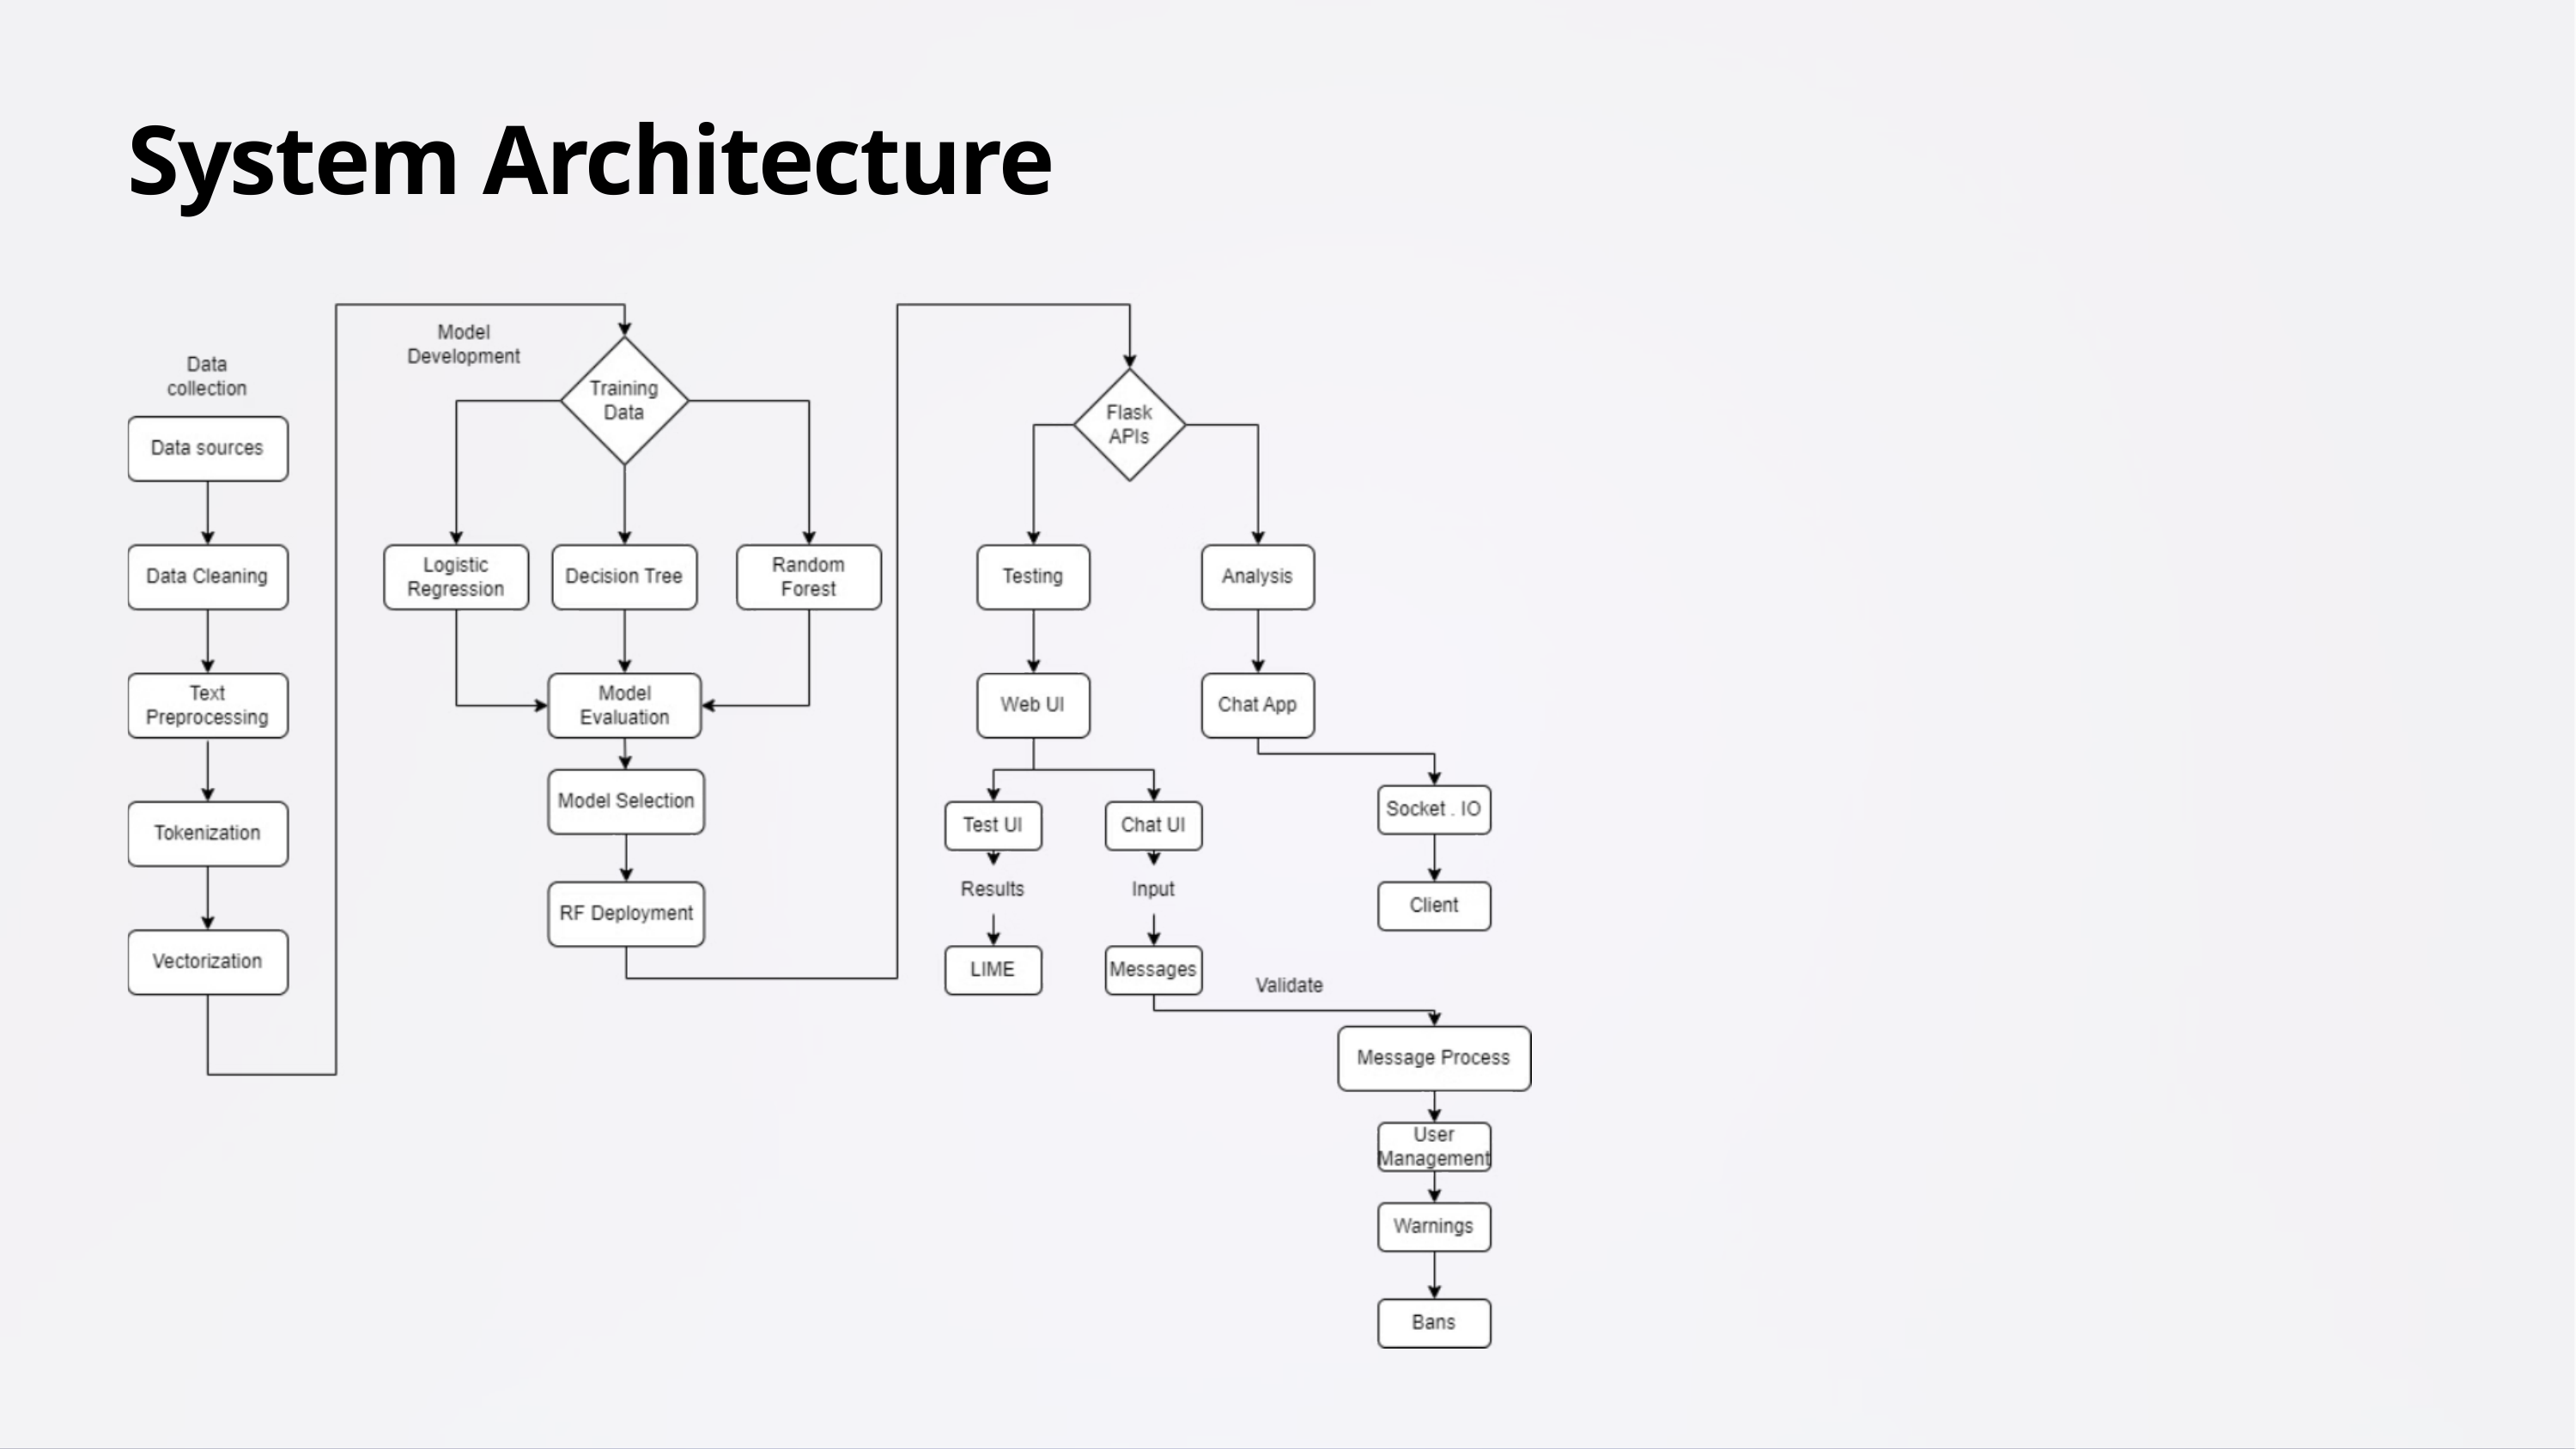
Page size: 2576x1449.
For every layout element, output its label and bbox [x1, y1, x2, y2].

text_box [0, 0, 2576, 1449]
